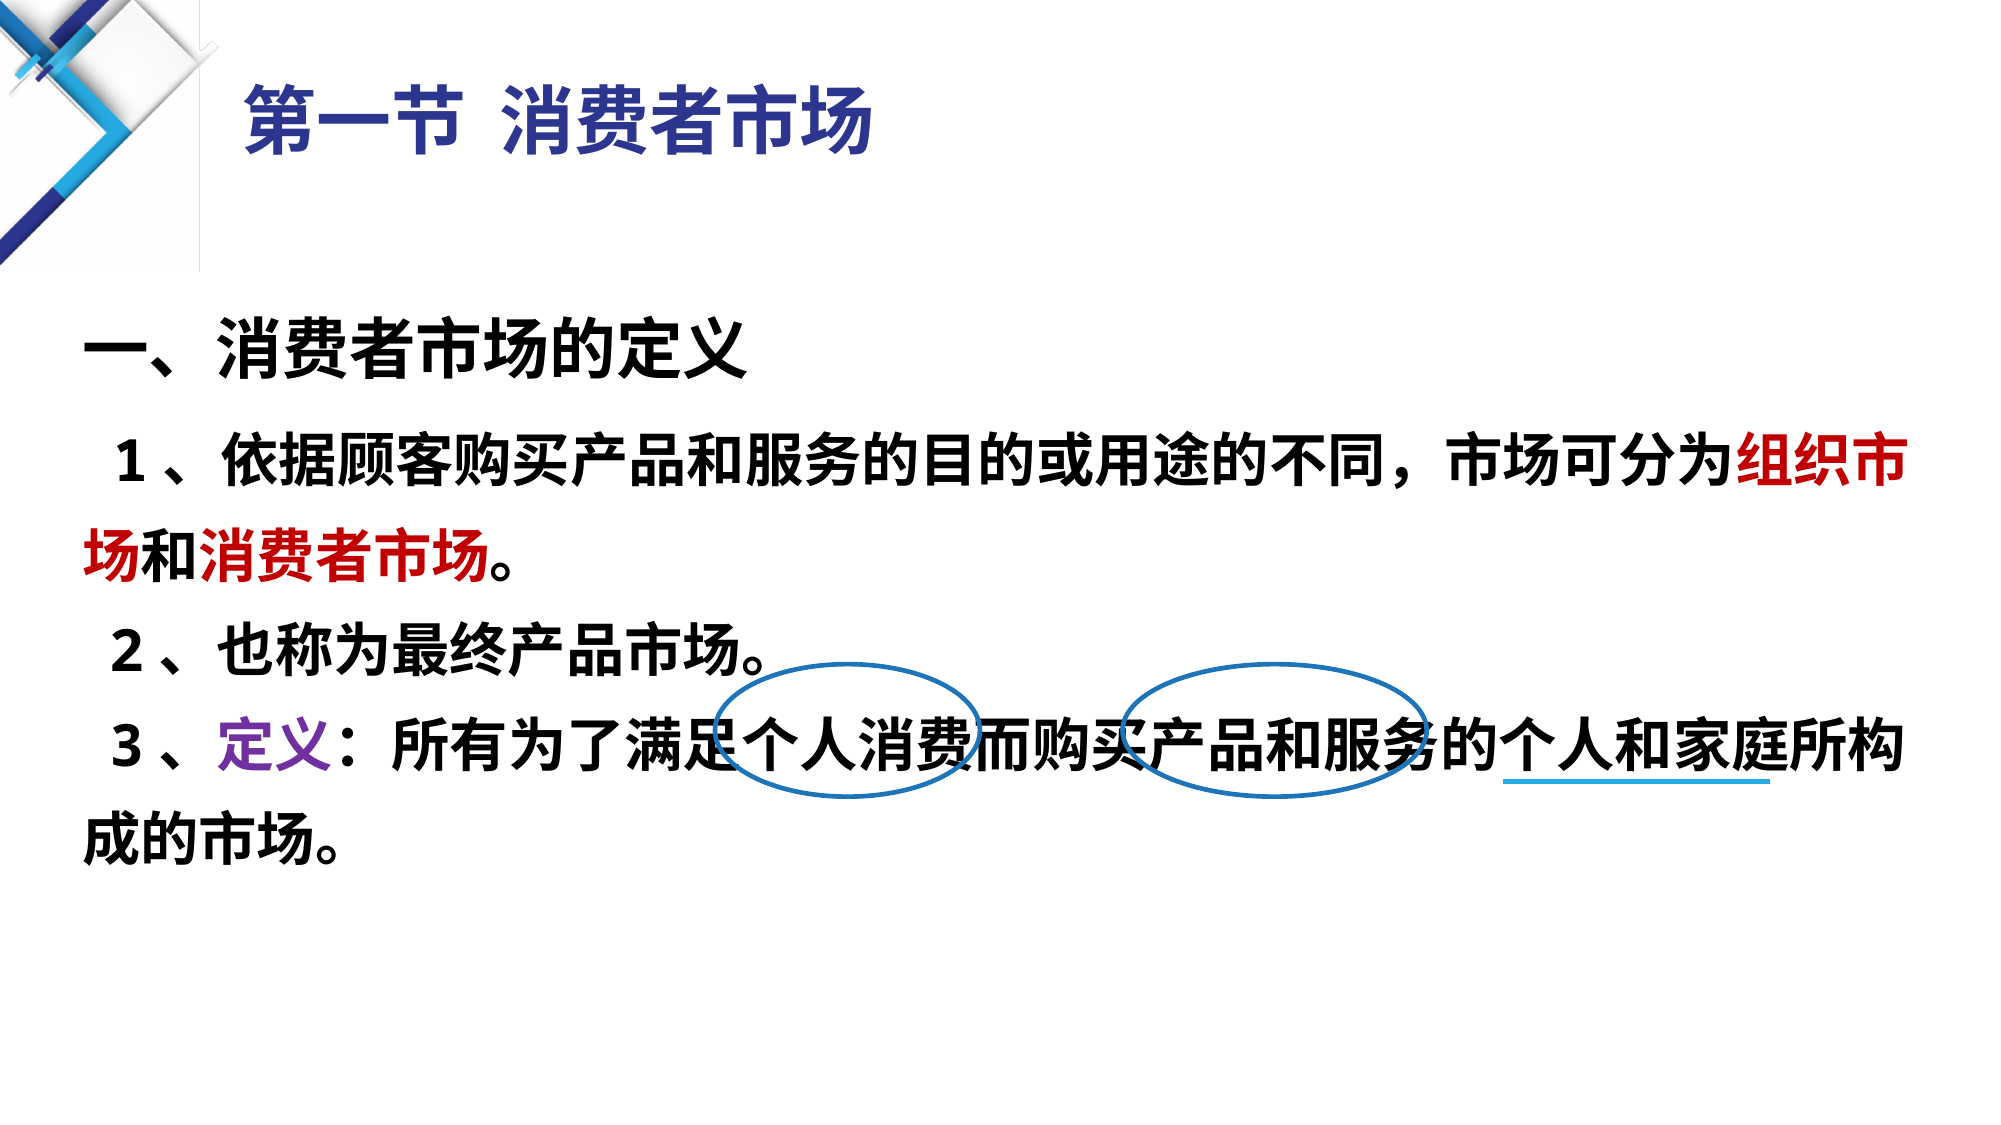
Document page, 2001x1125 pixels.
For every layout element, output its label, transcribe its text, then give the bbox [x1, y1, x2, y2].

picture [0, 0, 220, 272]
text_box [1121, 663, 1428, 798]
title 一、消费者市场的定义 1、依据顾客购买产品和服务的目的或用途的不同，市场可分为组织市场和消费者市场。 2、也称为最终产品市场。 3、定义：所有为了满足个人消费而购买产品和服务的个人和家庭所构成的市场。 [67, 271, 1935, 1025]
text_box 第一节 消费者市场 [226, 65, 891, 171]
text_box [713, 663, 981, 798]
